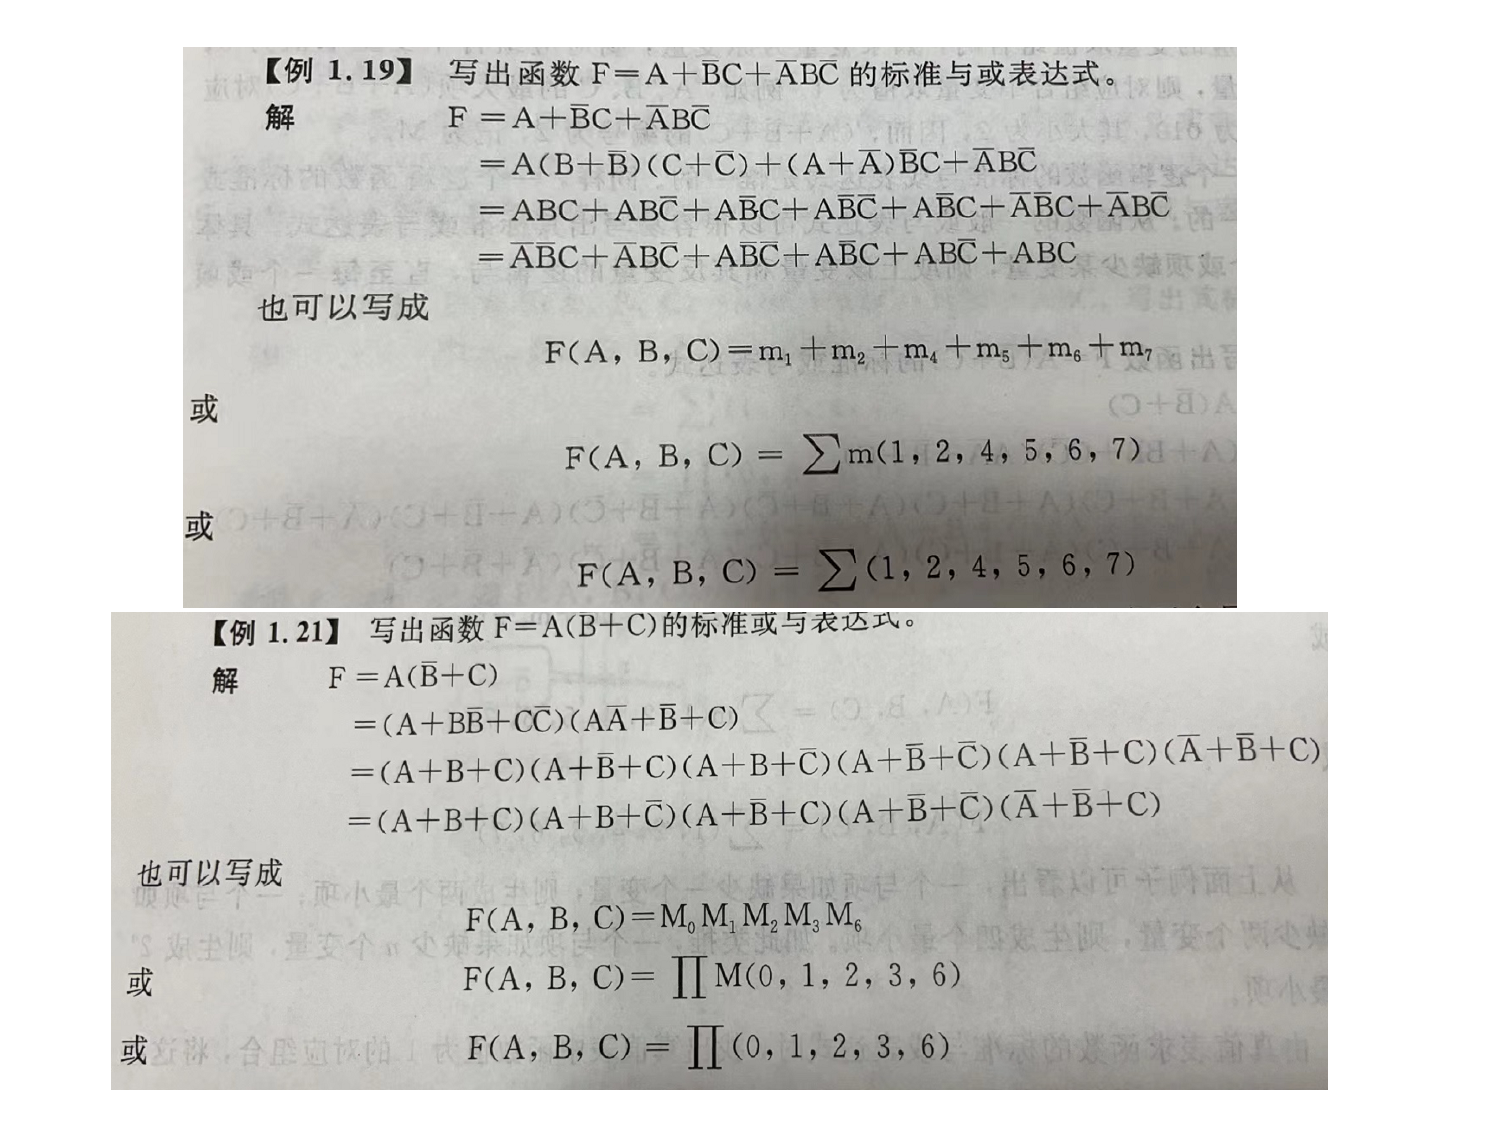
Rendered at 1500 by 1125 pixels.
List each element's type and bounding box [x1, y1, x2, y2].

picture [111, 612, 1328, 1090]
picture [183, 47, 1237, 608]
